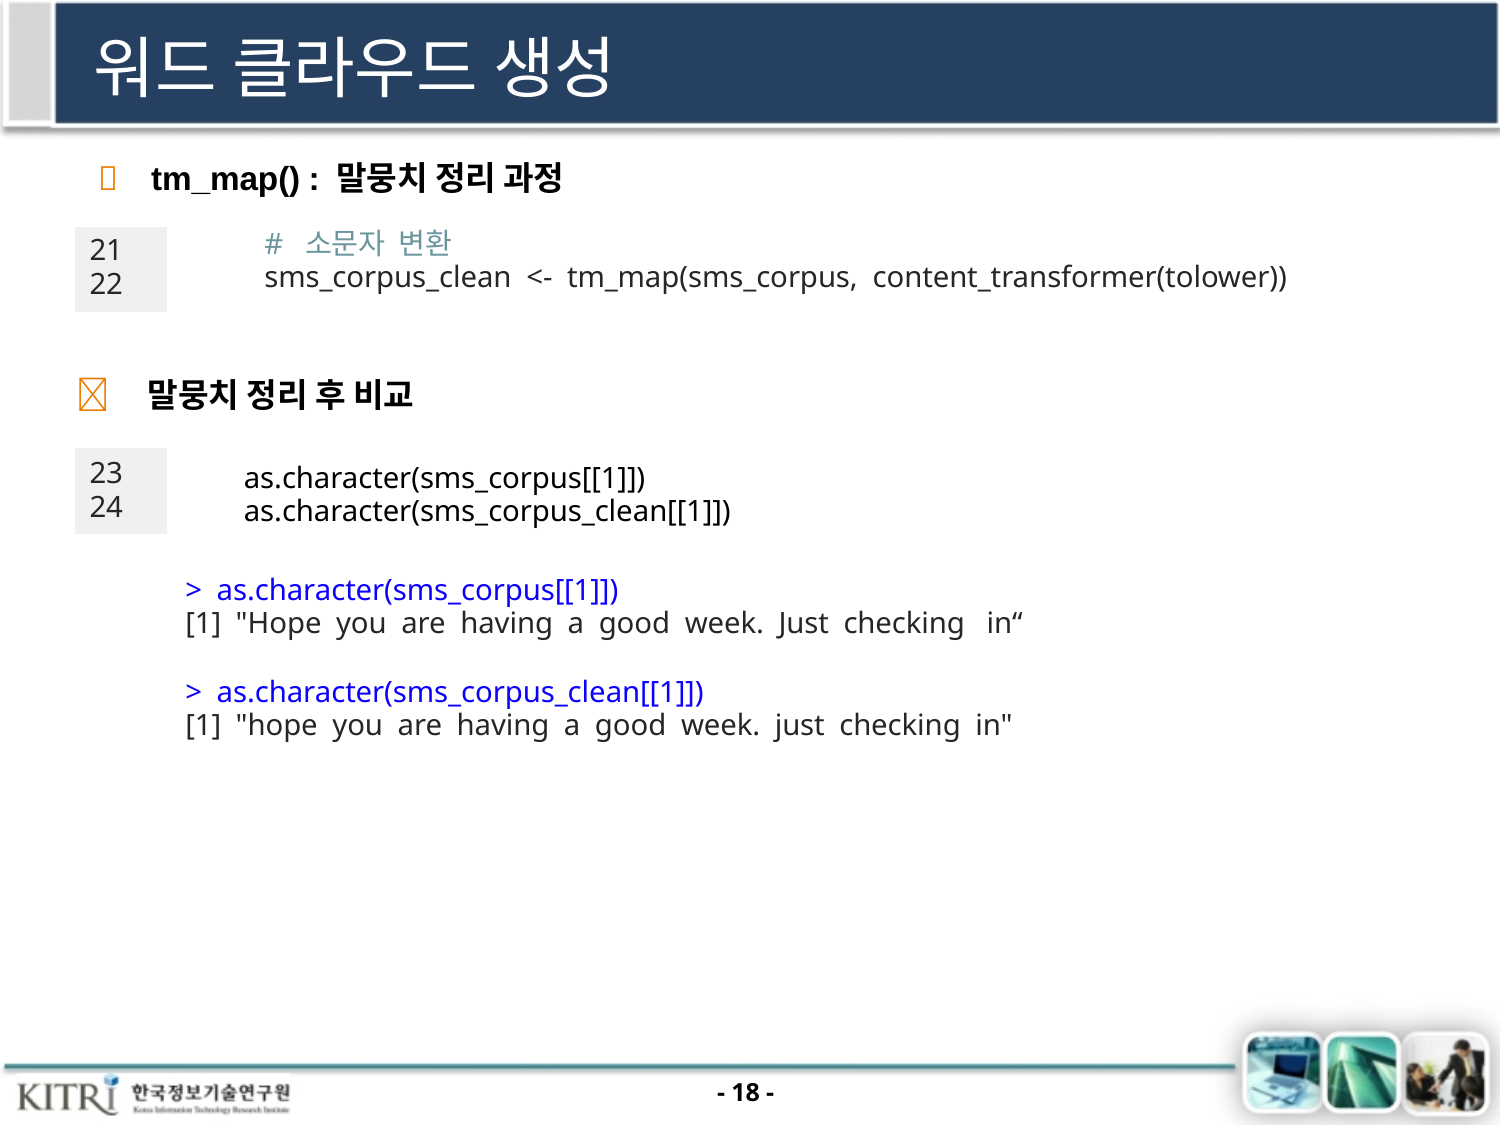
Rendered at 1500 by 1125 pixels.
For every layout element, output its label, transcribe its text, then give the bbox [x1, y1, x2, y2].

text_box 21 22 [89, 239, 123, 308]
text_box [109, 558, 1378, 754]
text_box [73, 446, 169, 536]
text_box [0, 151, 1500, 988]
text_box # 소문자 변환 sms_corpus_clean <- tm_map(sms_corpus, content_transformer(tolower)) [264, 231, 1288, 302]
text_box as.character(sms_corpus[[1]]) as.character(sms_corpus_clean[[1]]) > as.character(sms_corpus[[1]]) [1] "Hope you are having a good week. Just checking in“ > as.character(sms_corpus_clean[[1]]) [1] "hope you are having a good week. just checking in" [185, 468, 1023, 749]
text_box  말뭉치 정리 후 비교 [76, 372, 415, 422]
text_box 23 24 [89, 462, 123, 531]
picture [0, 989, 1500, 1125]
text_box 워드 클라우드 생성  tm_map() : 말뭉치 정리 과정 [94, 152, 617, 206]
text_box [73, 225, 169, 315]
picture [0, 0, 1500, 144]
